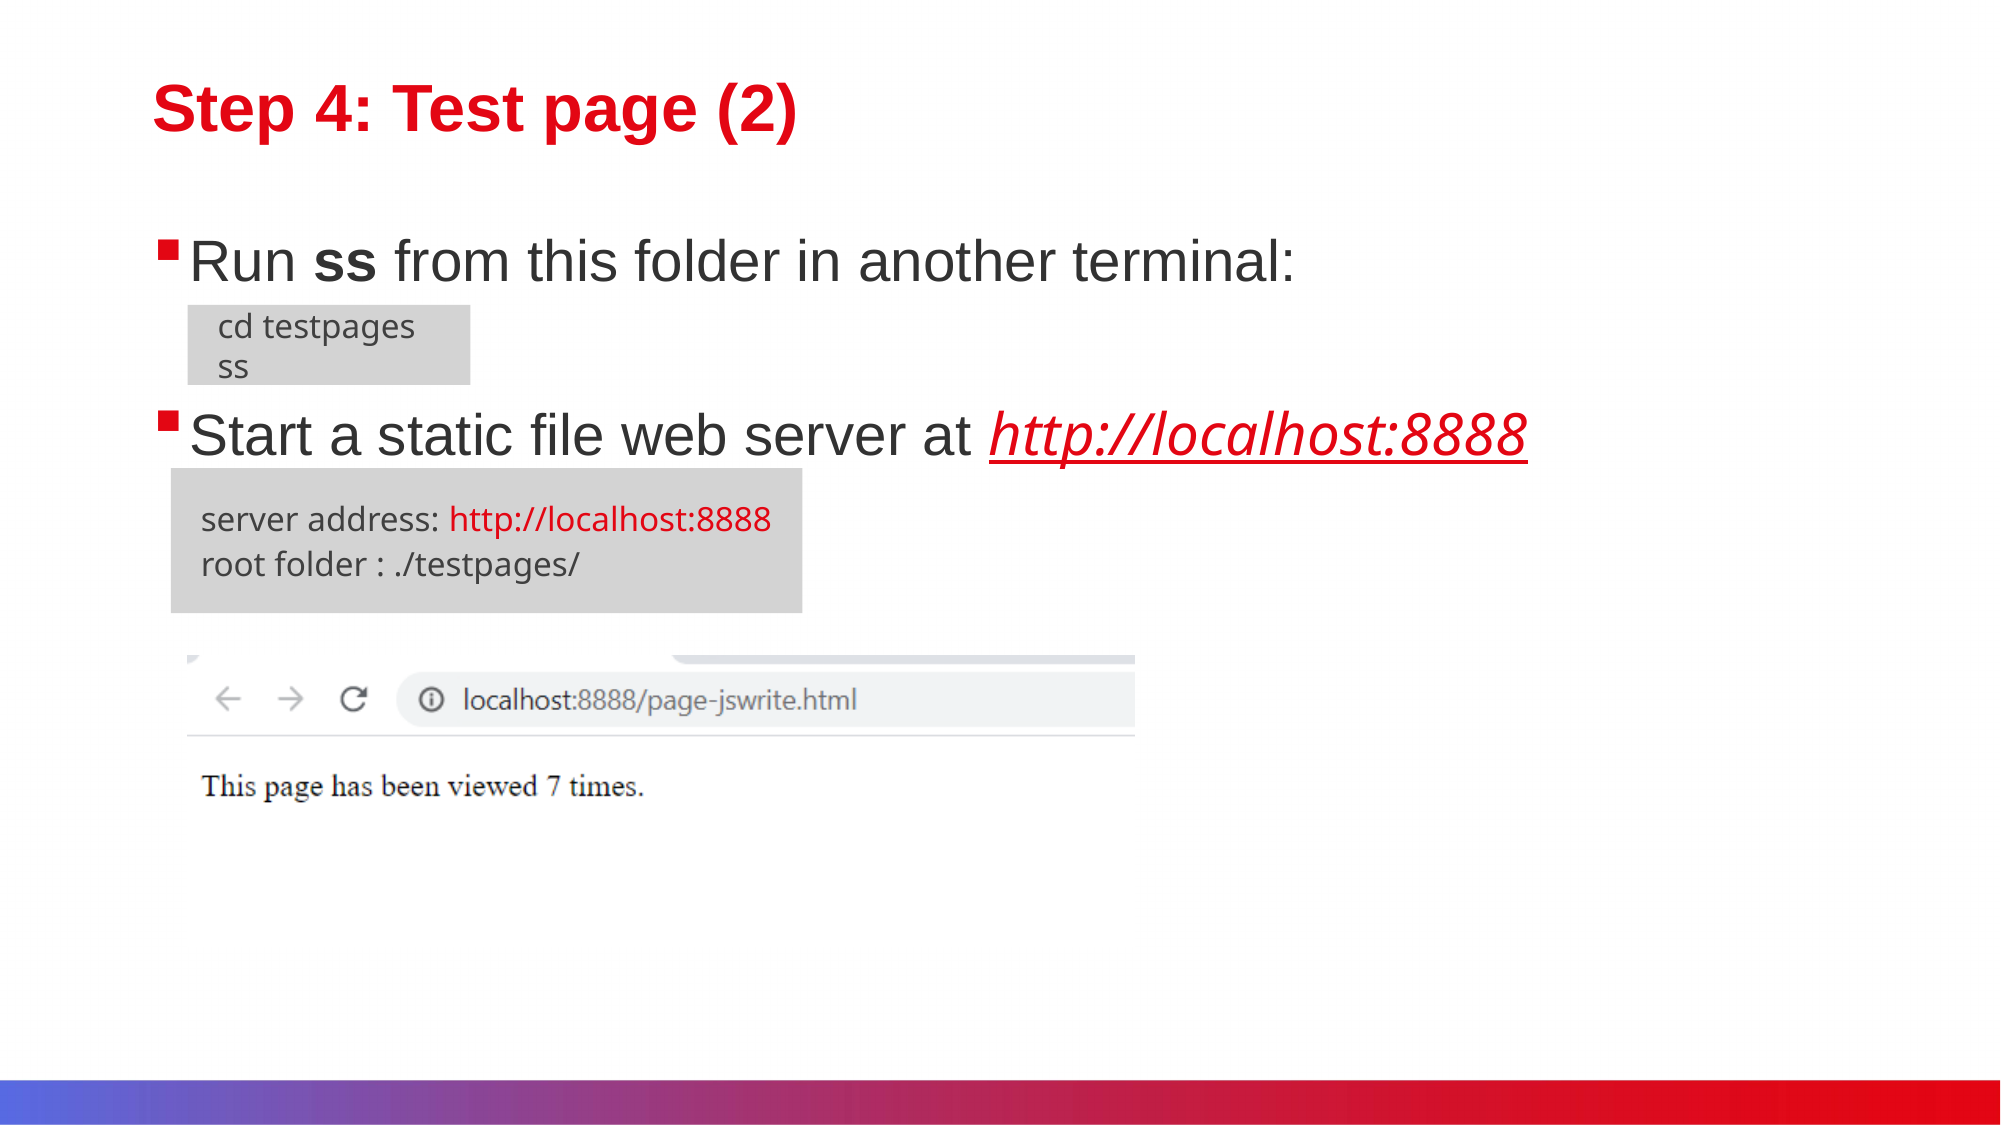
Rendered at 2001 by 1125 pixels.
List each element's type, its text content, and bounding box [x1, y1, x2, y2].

text_box cd testpages ss [187, 304, 471, 385]
picture [0, 0, 2001, 1125]
title Step 4: Test page (2) [137, 66, 1863, 155]
text_box server address: http://localhost:8888 root folder : ./testpages/ [170, 468, 803, 614]
list Run ss from this folder in another terminal: Start a static file web server at http://localhost:8888 [137, 223, 1863, 992]
